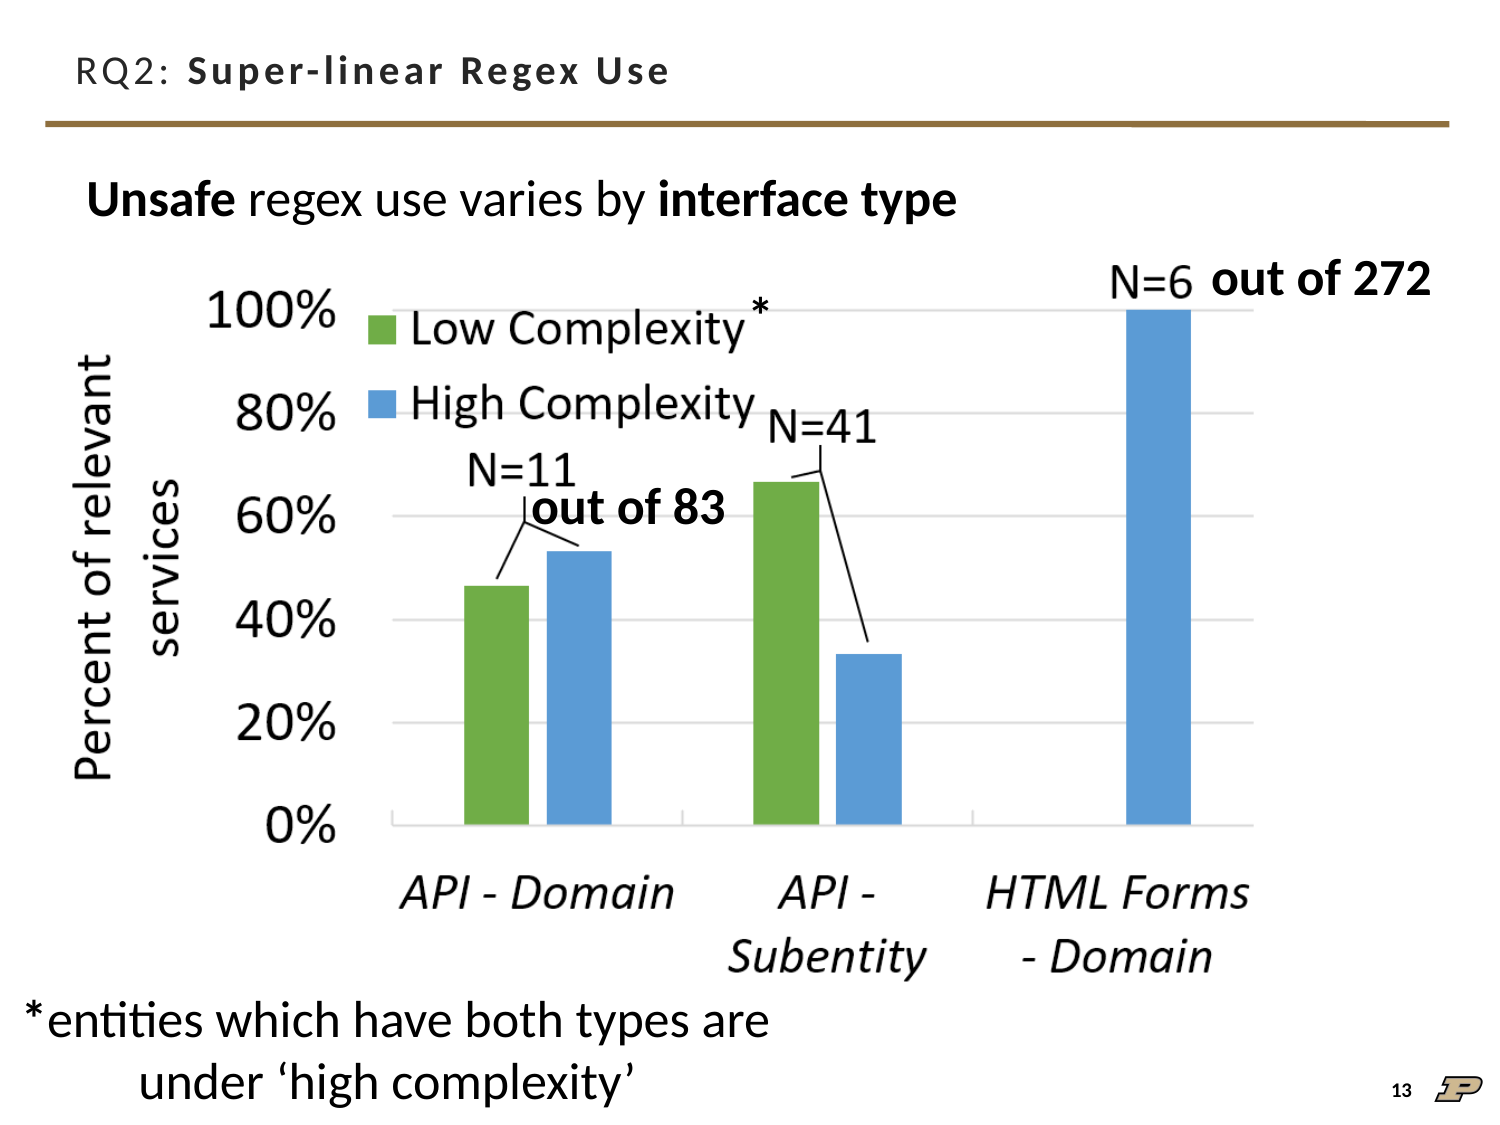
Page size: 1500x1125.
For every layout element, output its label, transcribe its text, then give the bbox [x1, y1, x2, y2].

text_box Unsafe regex use varies by interface type [71, 157, 1164, 235]
text_box * [1254, 274, 1488, 353]
slide_number 13 [1371, 1059, 1432, 1120]
title RQ2: Super-linear Regex Use [43, 17, 1368, 127]
picture [1434, 1076, 1483, 1102]
picture [71, 264, 1254, 989]
text_box out of 272 [1196, 235, 1488, 274]
text_box *entities which have both types are under ‘high complexity’ [6, 977, 812, 1118]
